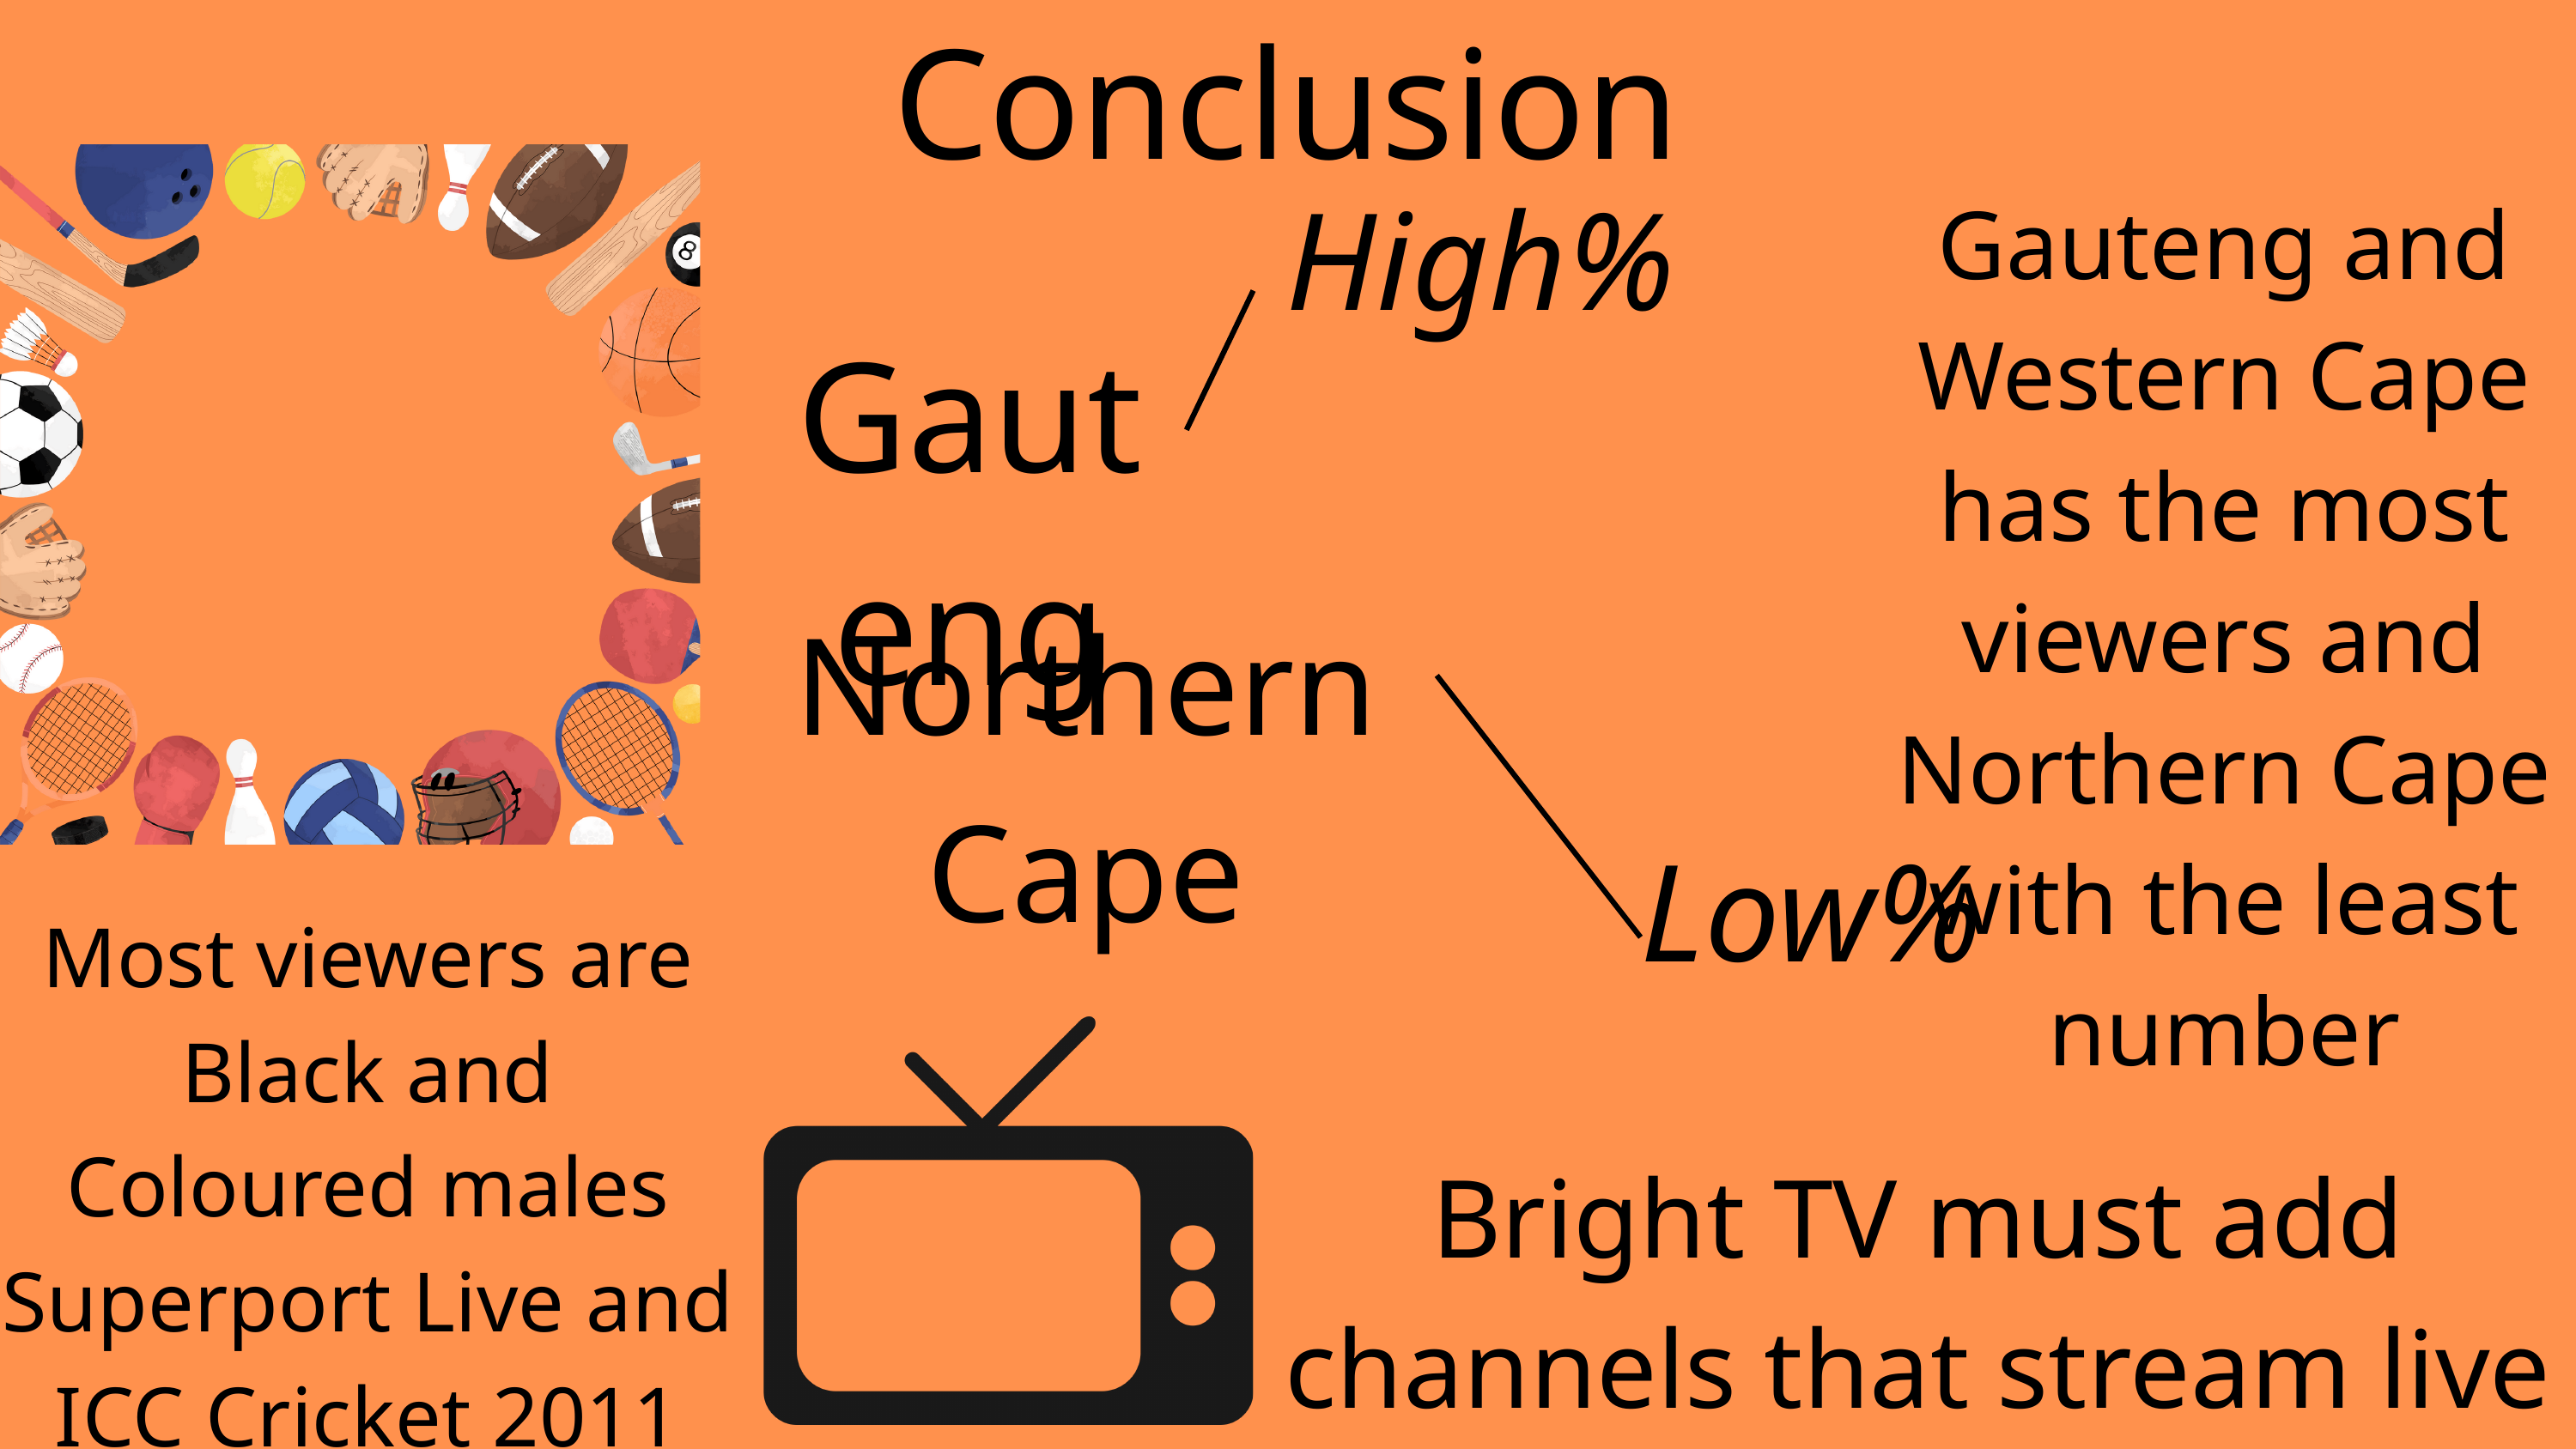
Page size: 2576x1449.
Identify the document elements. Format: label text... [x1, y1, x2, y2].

text_box Northern Cape [763, 573, 1409, 949]
text_box Bright TV must add channels that stream live matches and cricket [1261, 1128, 2576, 1449]
text_box Gauteng and Western Cape has the most viewers and Northern Cape with the least number [1872, 167, 2576, 1085]
text_box Low% [1640, 853, 2032, 989]
text_box [0, 144, 701, 846]
text_box Gauteng [763, 290, 1176, 573]
text_box Conclusion [736, 0, 1837, 191]
text_box High% [1285, 201, 1729, 337]
text_box Most viewers are Black and Coloured males Superport Live and ICC Cricket 2011 are most viewed [0, 888, 736, 1449]
text_box [763, 1016, 1254, 1425]
